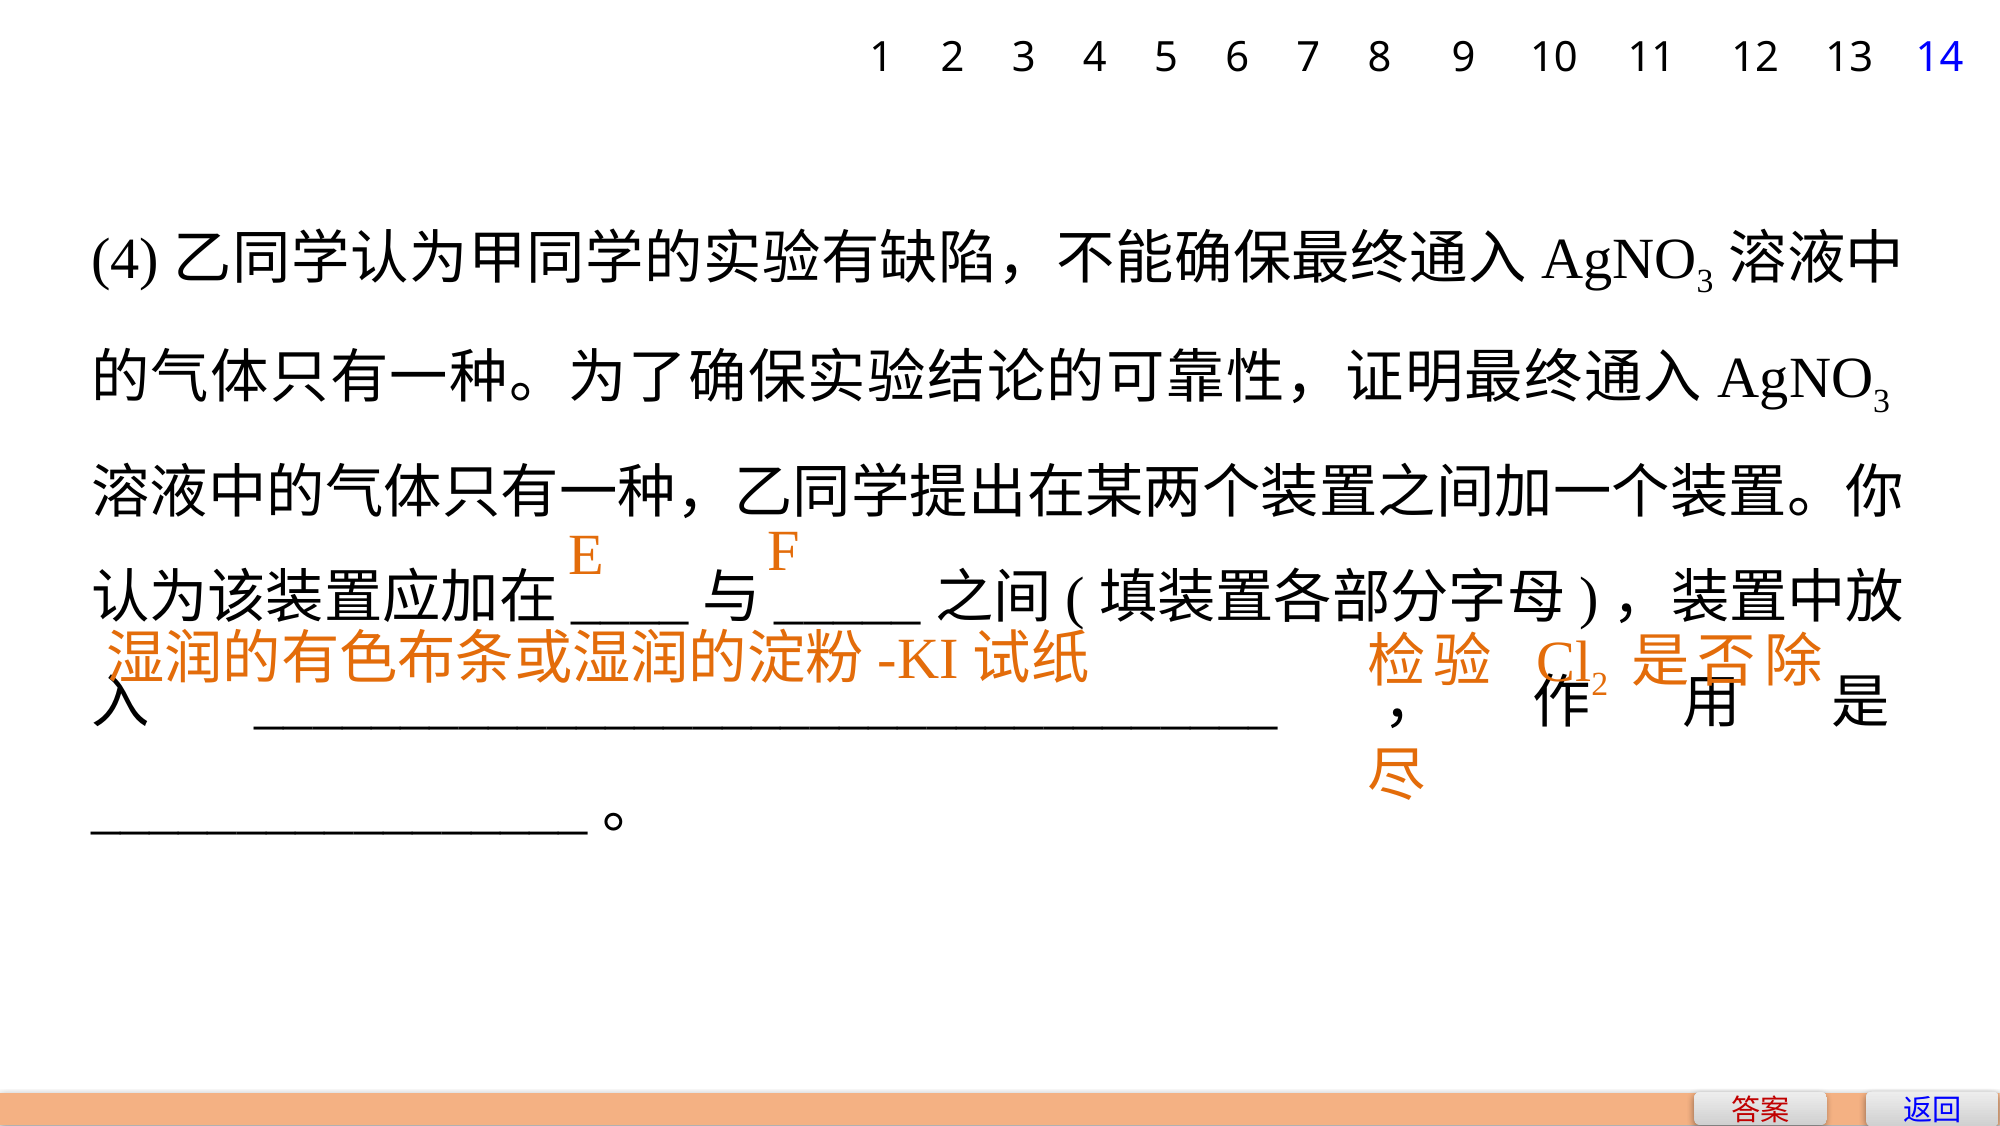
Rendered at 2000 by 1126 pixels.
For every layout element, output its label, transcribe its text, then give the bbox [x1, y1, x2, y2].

text_box 返回 [1865, 1090, 2000, 1126]
text_box 2 [925, 7, 985, 102]
text_box [0, 1092, 1693, 1126]
text_box 12 [1707, 7, 1800, 102]
text_box 10 [1507, 7, 1599, 102]
text_box (4)乙同学认为甲同学的实验有缺陷，不能确保最终通入AgNO3溶液中的气体只有一种。为了确保实验结论的可靠性，证明最终通入AgNO3溶液中的气体只有一种，乙同学提出在某两个装置之间加一个装置。你认为该装置应加在____与_____之间(填装置各部分字母)，装置中放入___________________________________，作用是_________________。 [76, 172, 1919, 847]
text_box 1 [854, 7, 914, 102]
text_box 14 [1905, 7, 1984, 102]
text_box 检验 Cl2是否除尽 [1352, 575, 1838, 815]
text_box 13 [1811, 7, 1894, 102]
text_box F [752, 504, 815, 577]
text_box 7 [1281, 7, 1341, 102]
text_box [1827, 1092, 1864, 1126]
text_box 8 [1352, 7, 1412, 102]
text_box 答案 [1693, 1091, 1828, 1126]
text_box 5 [1139, 7, 1199, 102]
text_box E [553, 508, 619, 577]
text_box 6 [1210, 7, 1270, 102]
text_box 11 [1610, 7, 1696, 102]
text_box 湿润的有色布条或湿润的淀粉­-KI试纸 [91, 577, 1132, 698]
text_box 4 [1067, 7, 1127, 102]
text_box 3 [996, 7, 1056, 102]
text_box 9 [1423, 7, 1496, 102]
